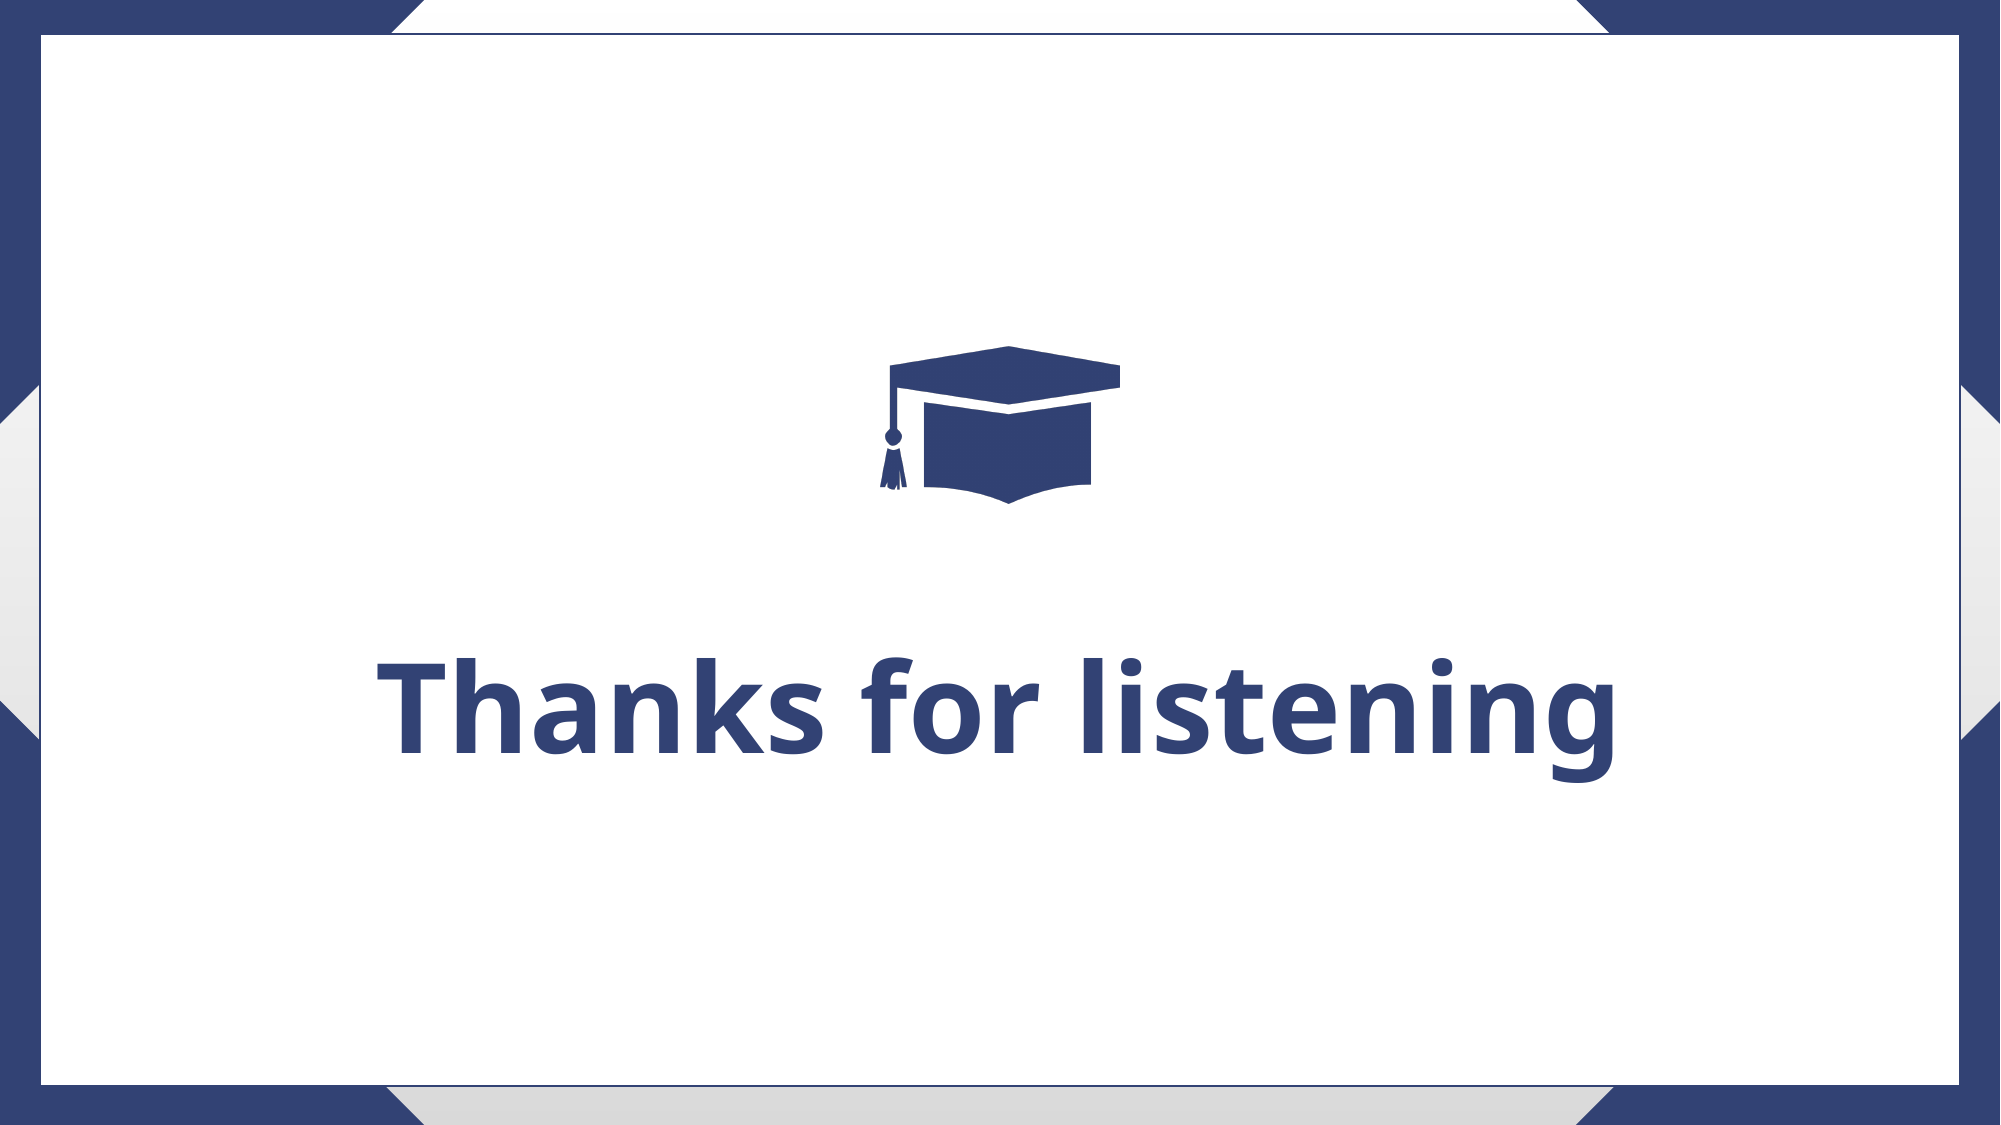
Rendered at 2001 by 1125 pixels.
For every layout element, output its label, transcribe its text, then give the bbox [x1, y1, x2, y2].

text_box Thanks for listening [285, 620, 1715, 786]
text_box [0, 699, 426, 1125]
text_box [39, 33, 1961, 1087]
picture [880, 305, 1120, 545]
text_box [0, 0, 426, 426]
text_box [1574, 699, 2000, 1125]
text_box [1574, 0, 2000, 426]
